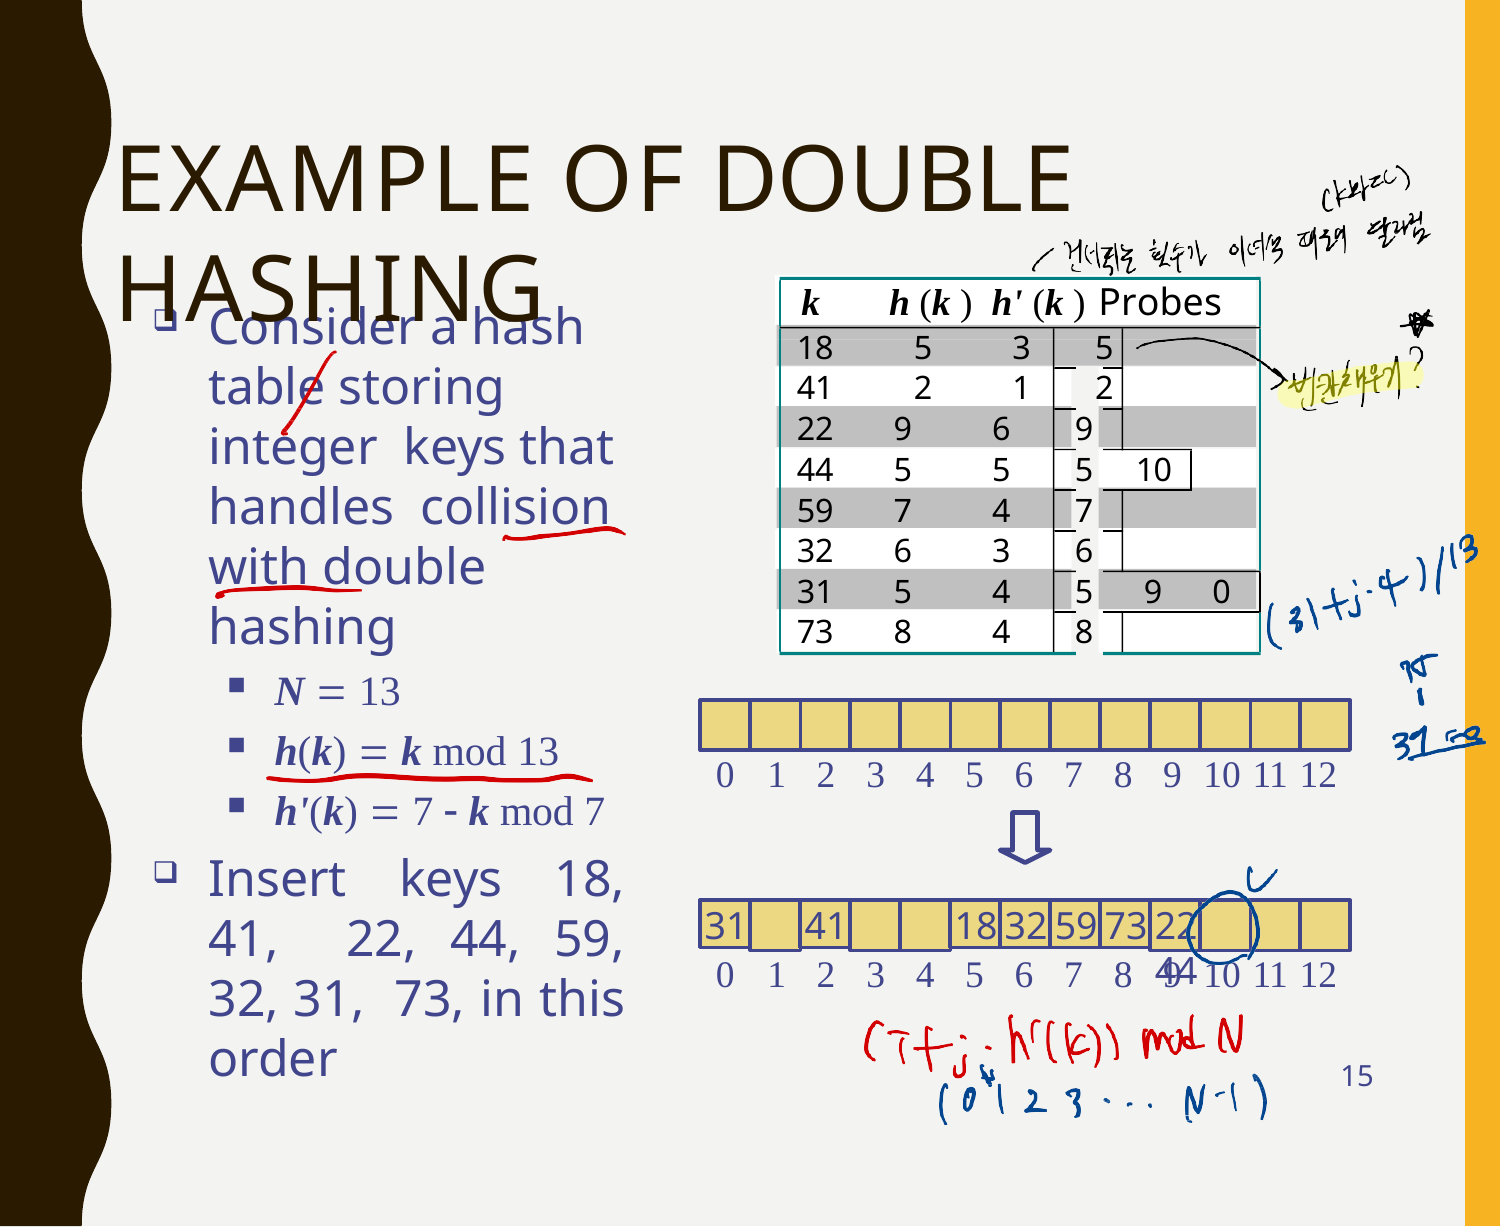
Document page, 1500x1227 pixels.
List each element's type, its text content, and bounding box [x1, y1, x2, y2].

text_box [1322, 165, 1431, 232]
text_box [864, 1014, 1119, 1125]
title Example of Double Hashing [112, 117, 1233, 340]
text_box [748, 898, 802, 952]
text_box 73 [1100, 900, 1148, 948]
picture [215, 585, 362, 599]
text_box Consider a hash table storing integer keys that handles collision with double hashing N  13 h(k)  k mod 13 h'(k)  7  k mod 7 Insert keys 18, 41, 22, 44, 59, 32, 31, 73, in this order [150, 340, 658, 1087]
text_box 18 [952, 900, 999, 948]
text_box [698, 698, 779, 752]
picture [266, 773, 593, 783]
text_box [1148, 898, 1186, 952]
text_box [848, 898, 952, 952]
text_box 15 [1338, 1055, 1375, 1093]
text_box 59 [1050, 900, 1100, 948]
text_box 41 [802, 900, 848, 948]
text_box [779, 232, 1486, 761]
text_box 0 1 2 3 4 5 6 7 8 9 10 11 12 [713, 752, 1340, 796]
text_box 0 1 2 3 4 5 6 7 8 9 10 11 12 [713, 948, 1340, 996]
picture [1218, 1014, 1243, 1053]
text_box [1252, 1073, 1267, 1121]
text_box [280, 350, 337, 436]
text_box 32 [999, 900, 1050, 948]
text_box [1000, 812, 1051, 863]
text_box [1278, 898, 1352, 952]
picture [1184, 1082, 1237, 1123]
picture [1142, 1014, 1205, 1059]
picture [502, 526, 626, 541]
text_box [774, 274, 779, 654]
picture [1186, 866, 1278, 965]
text_box 31 [699, 900, 748, 948]
picture [1297, 225, 1322, 232]
